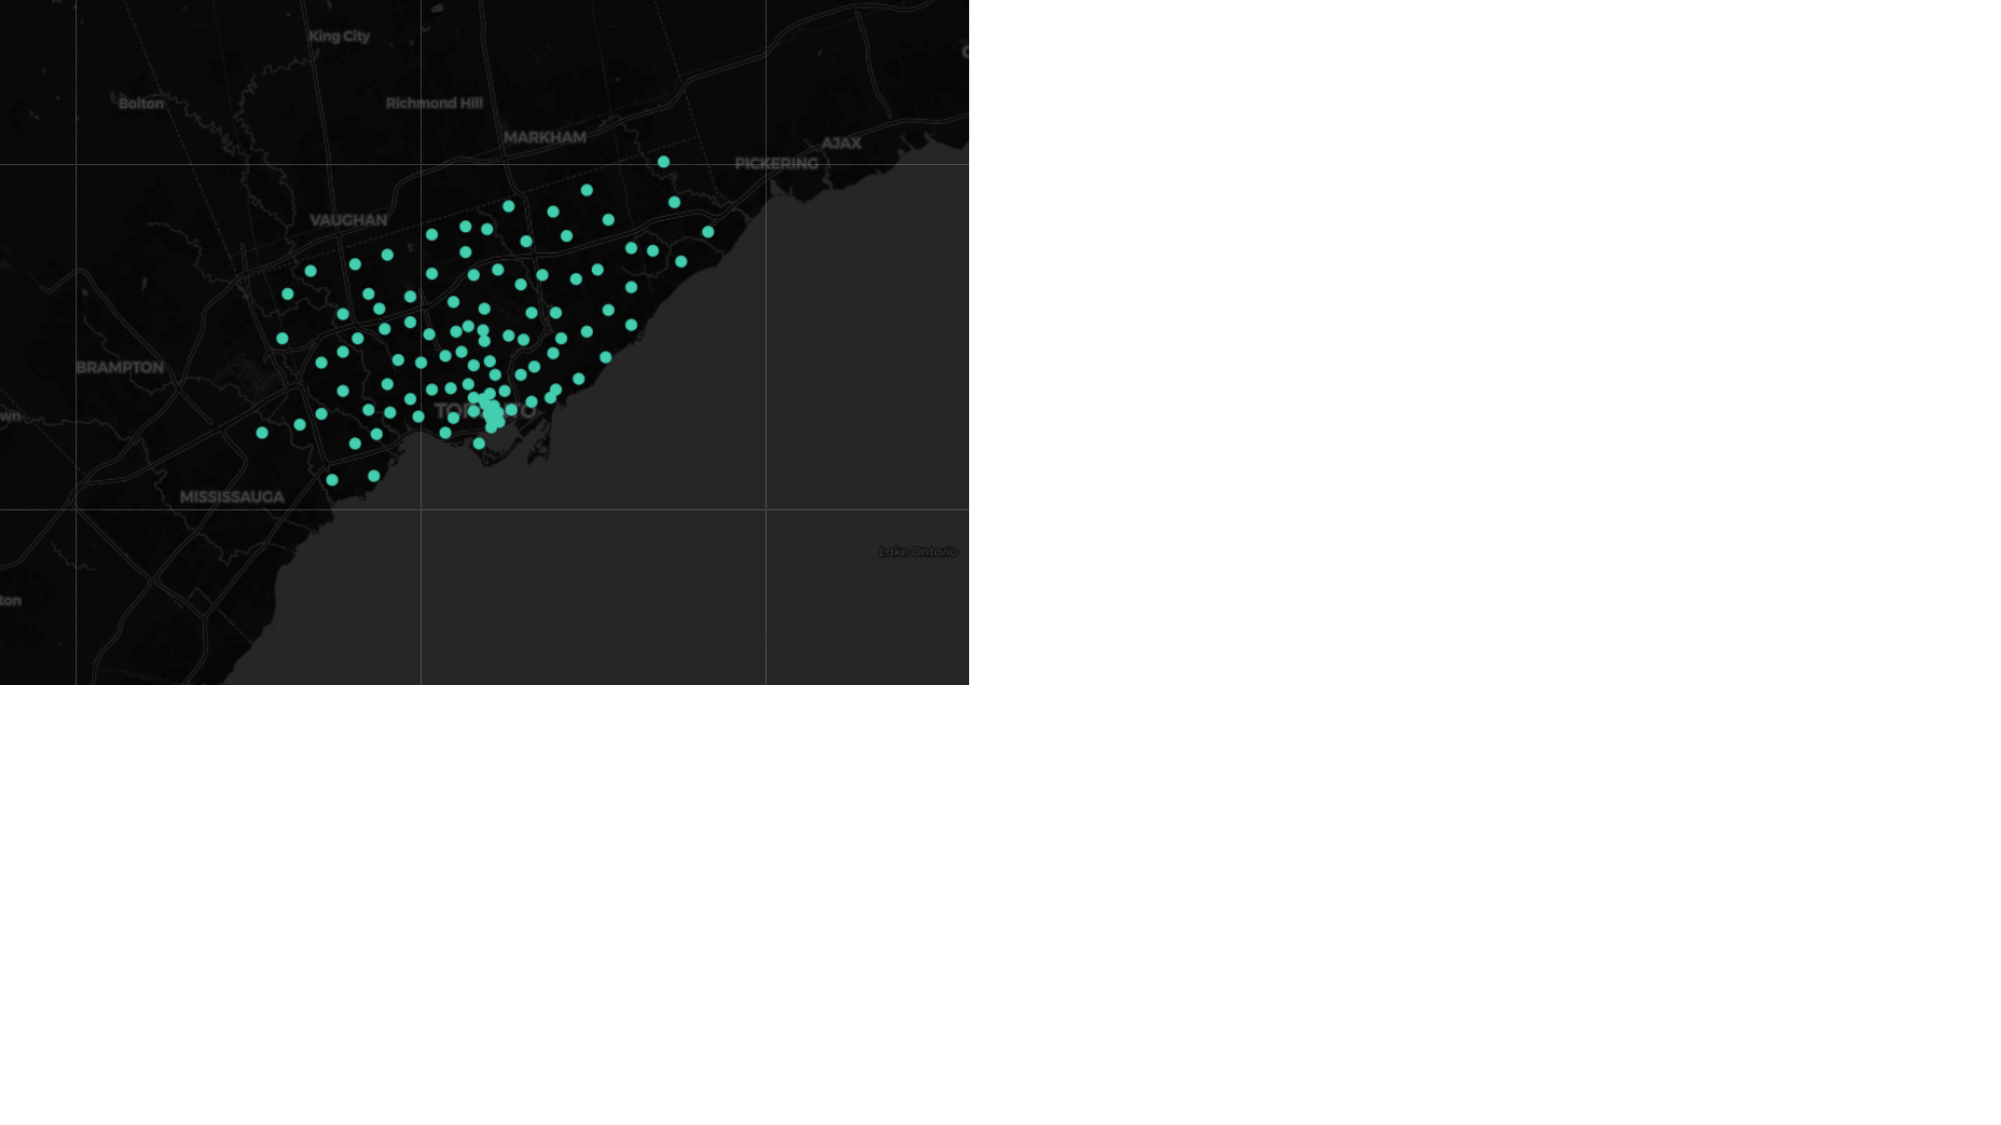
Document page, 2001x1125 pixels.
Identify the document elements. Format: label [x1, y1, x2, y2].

picture [0, 0, 970, 685]
